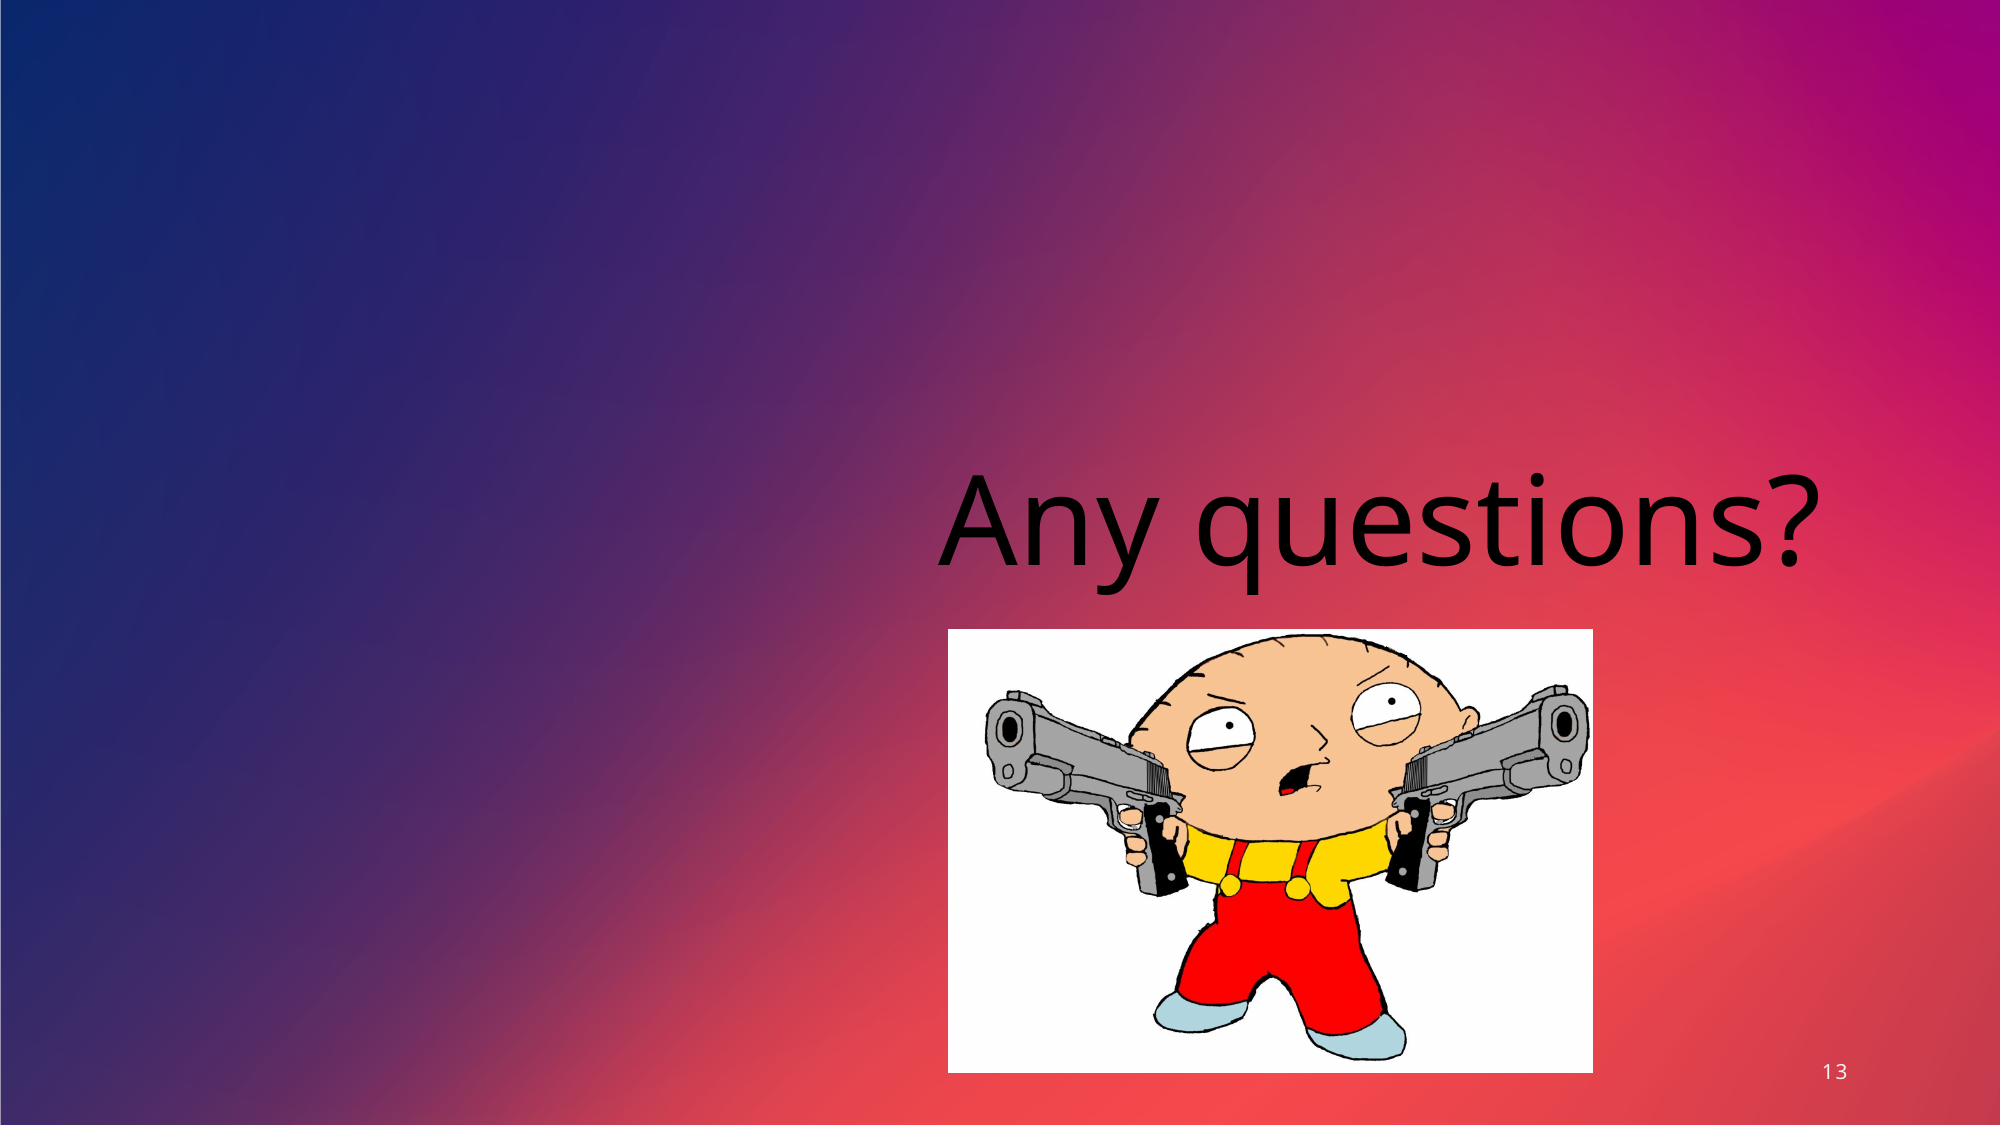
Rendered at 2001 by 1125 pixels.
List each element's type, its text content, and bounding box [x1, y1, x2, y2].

text_box Any questions? [924, 433, 1938, 599]
slide_number 13 [1412, 1042, 1863, 1103]
picture [0, 0, 2000, 1125]
